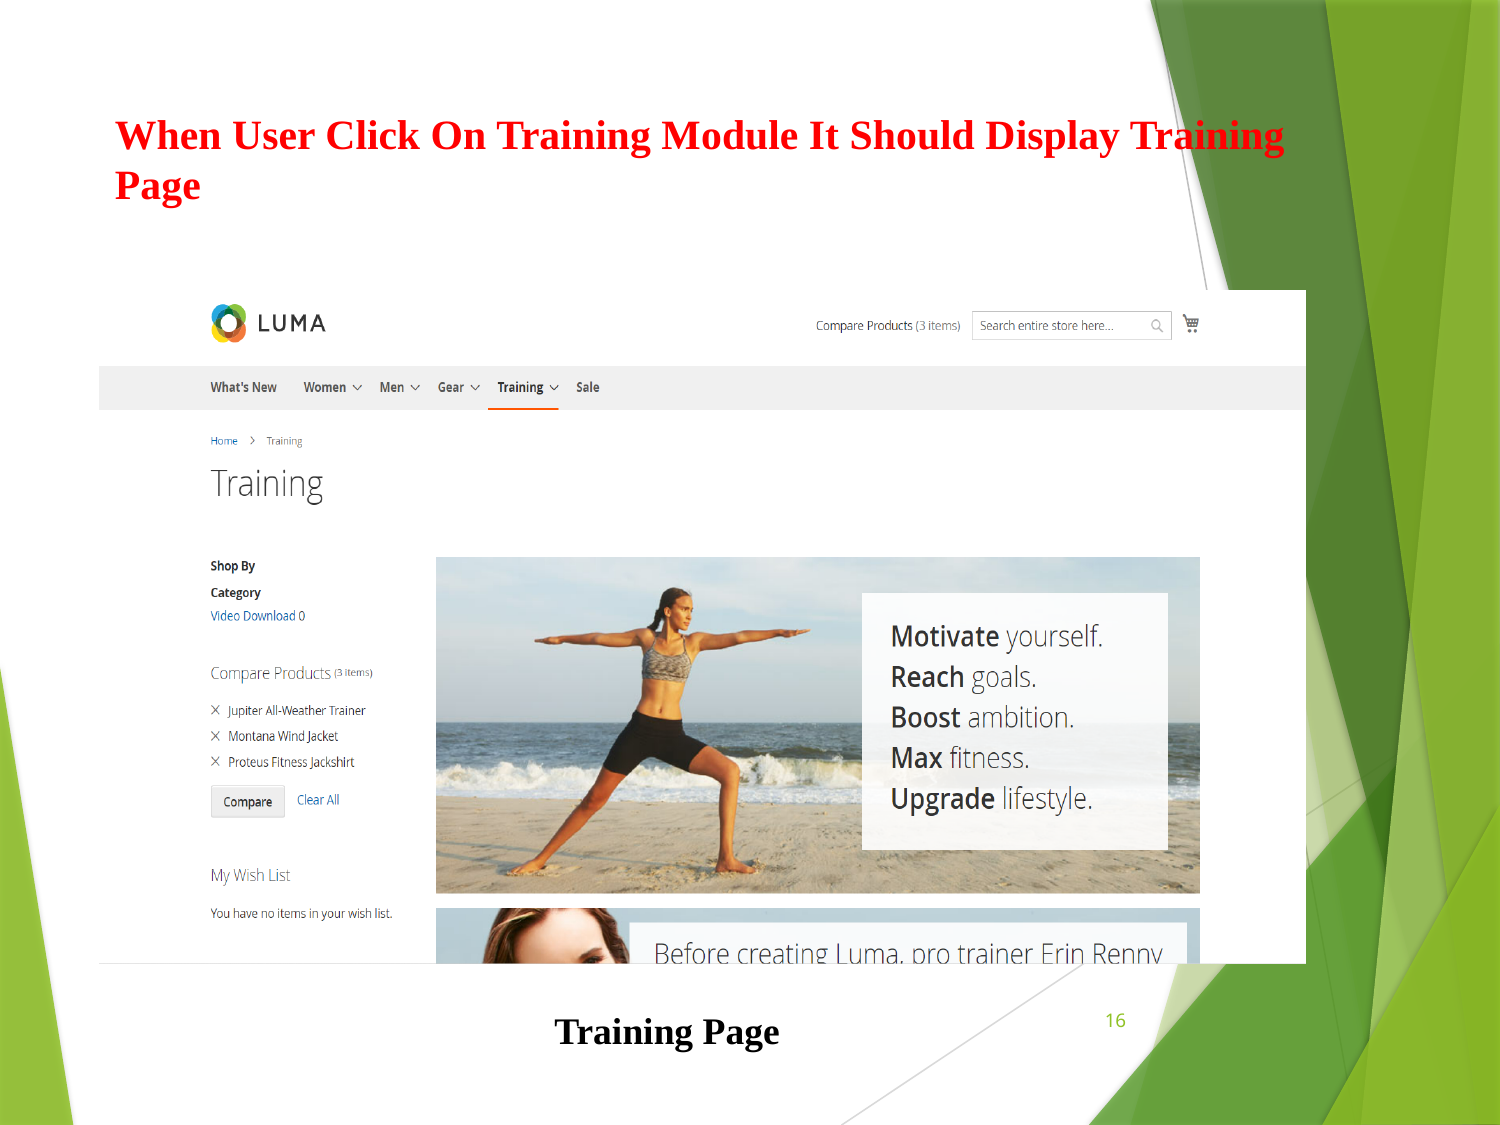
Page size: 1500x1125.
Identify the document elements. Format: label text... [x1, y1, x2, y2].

text_box Training Page [218, 999, 1117, 1060]
title When User Click On Training Module It Should Display Training Page [99, 99, 1306, 220]
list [99, 290, 1306, 965]
slide_number 16 [1057, 991, 1142, 1051]
